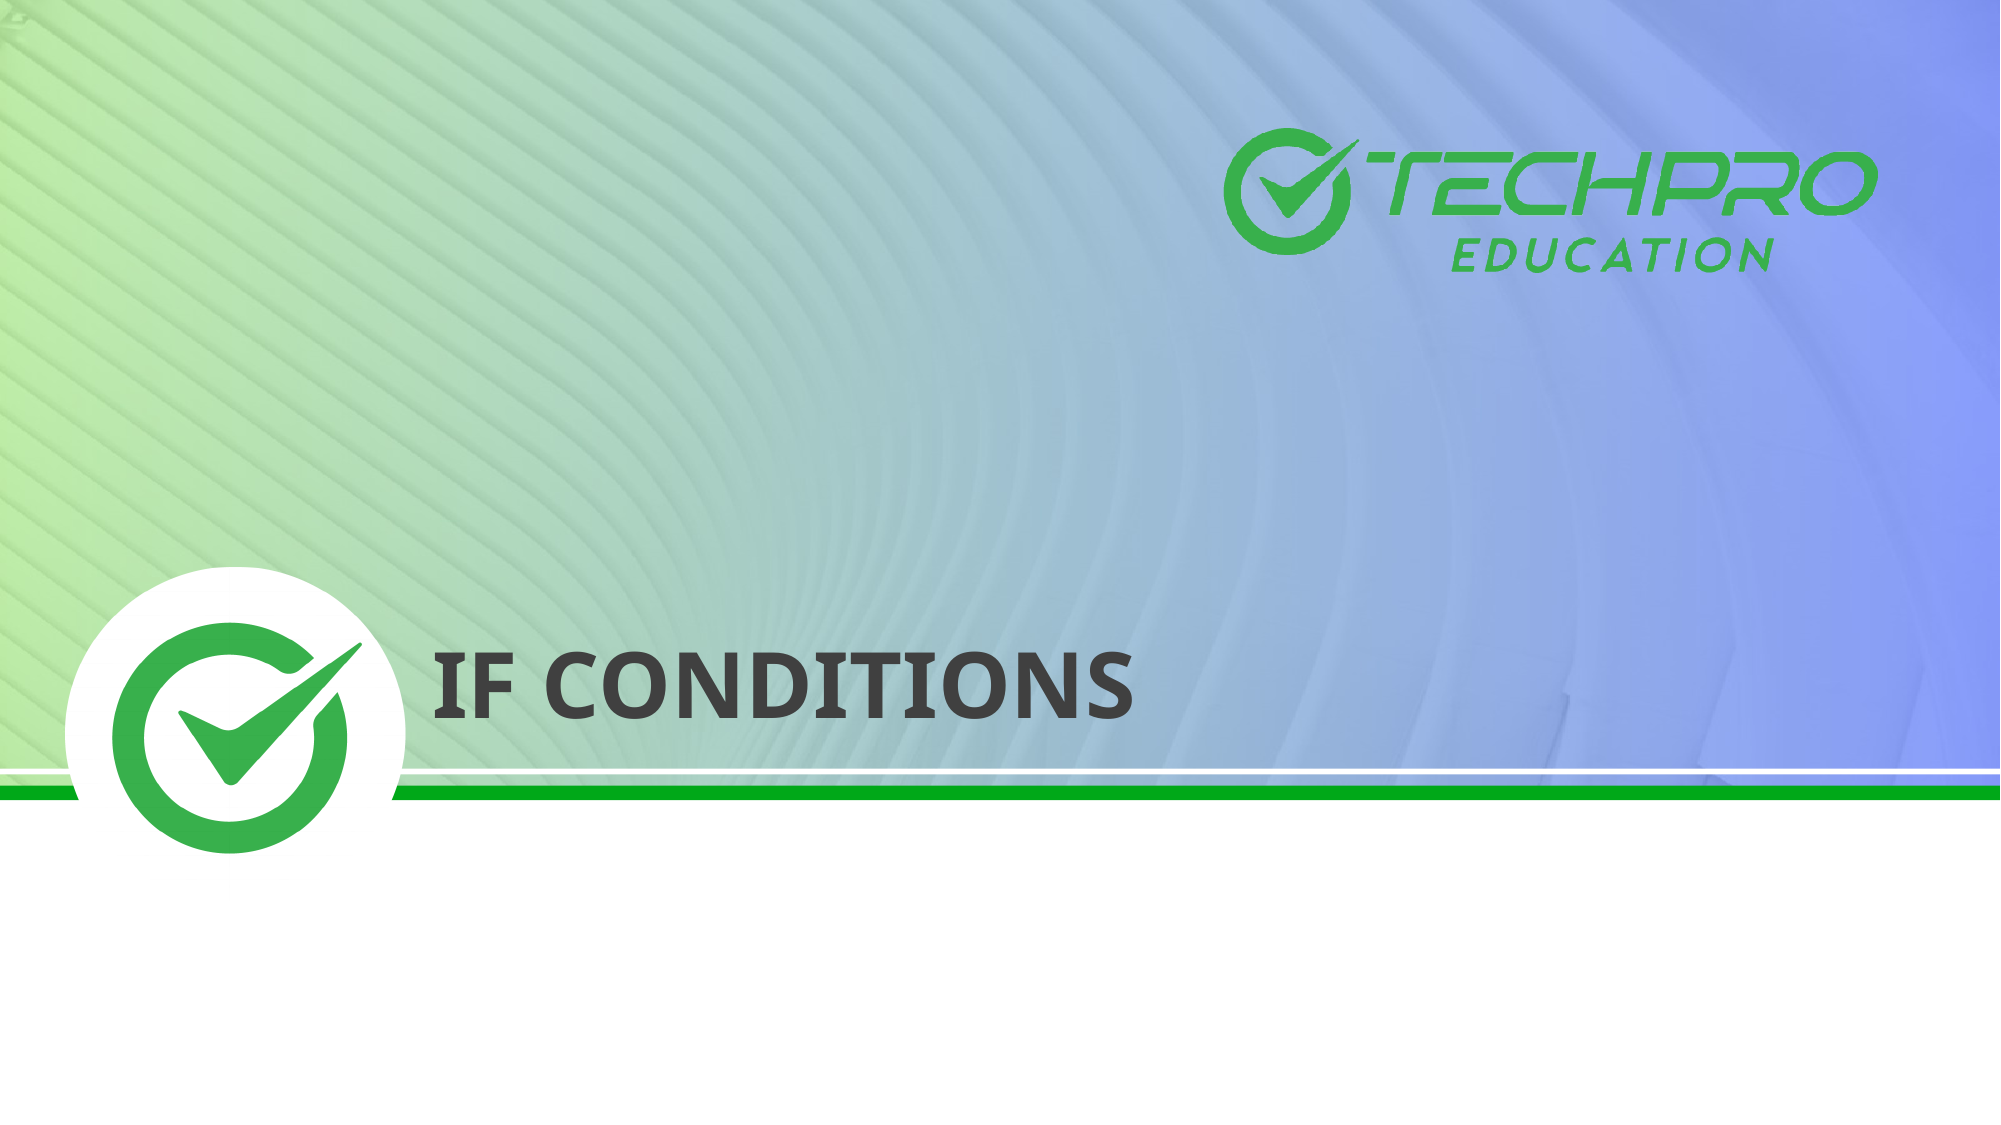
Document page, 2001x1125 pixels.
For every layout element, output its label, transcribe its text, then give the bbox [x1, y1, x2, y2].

title IF CONDITIONS [428, 597, 1969, 781]
picture [0, 0, 2000, 928]
